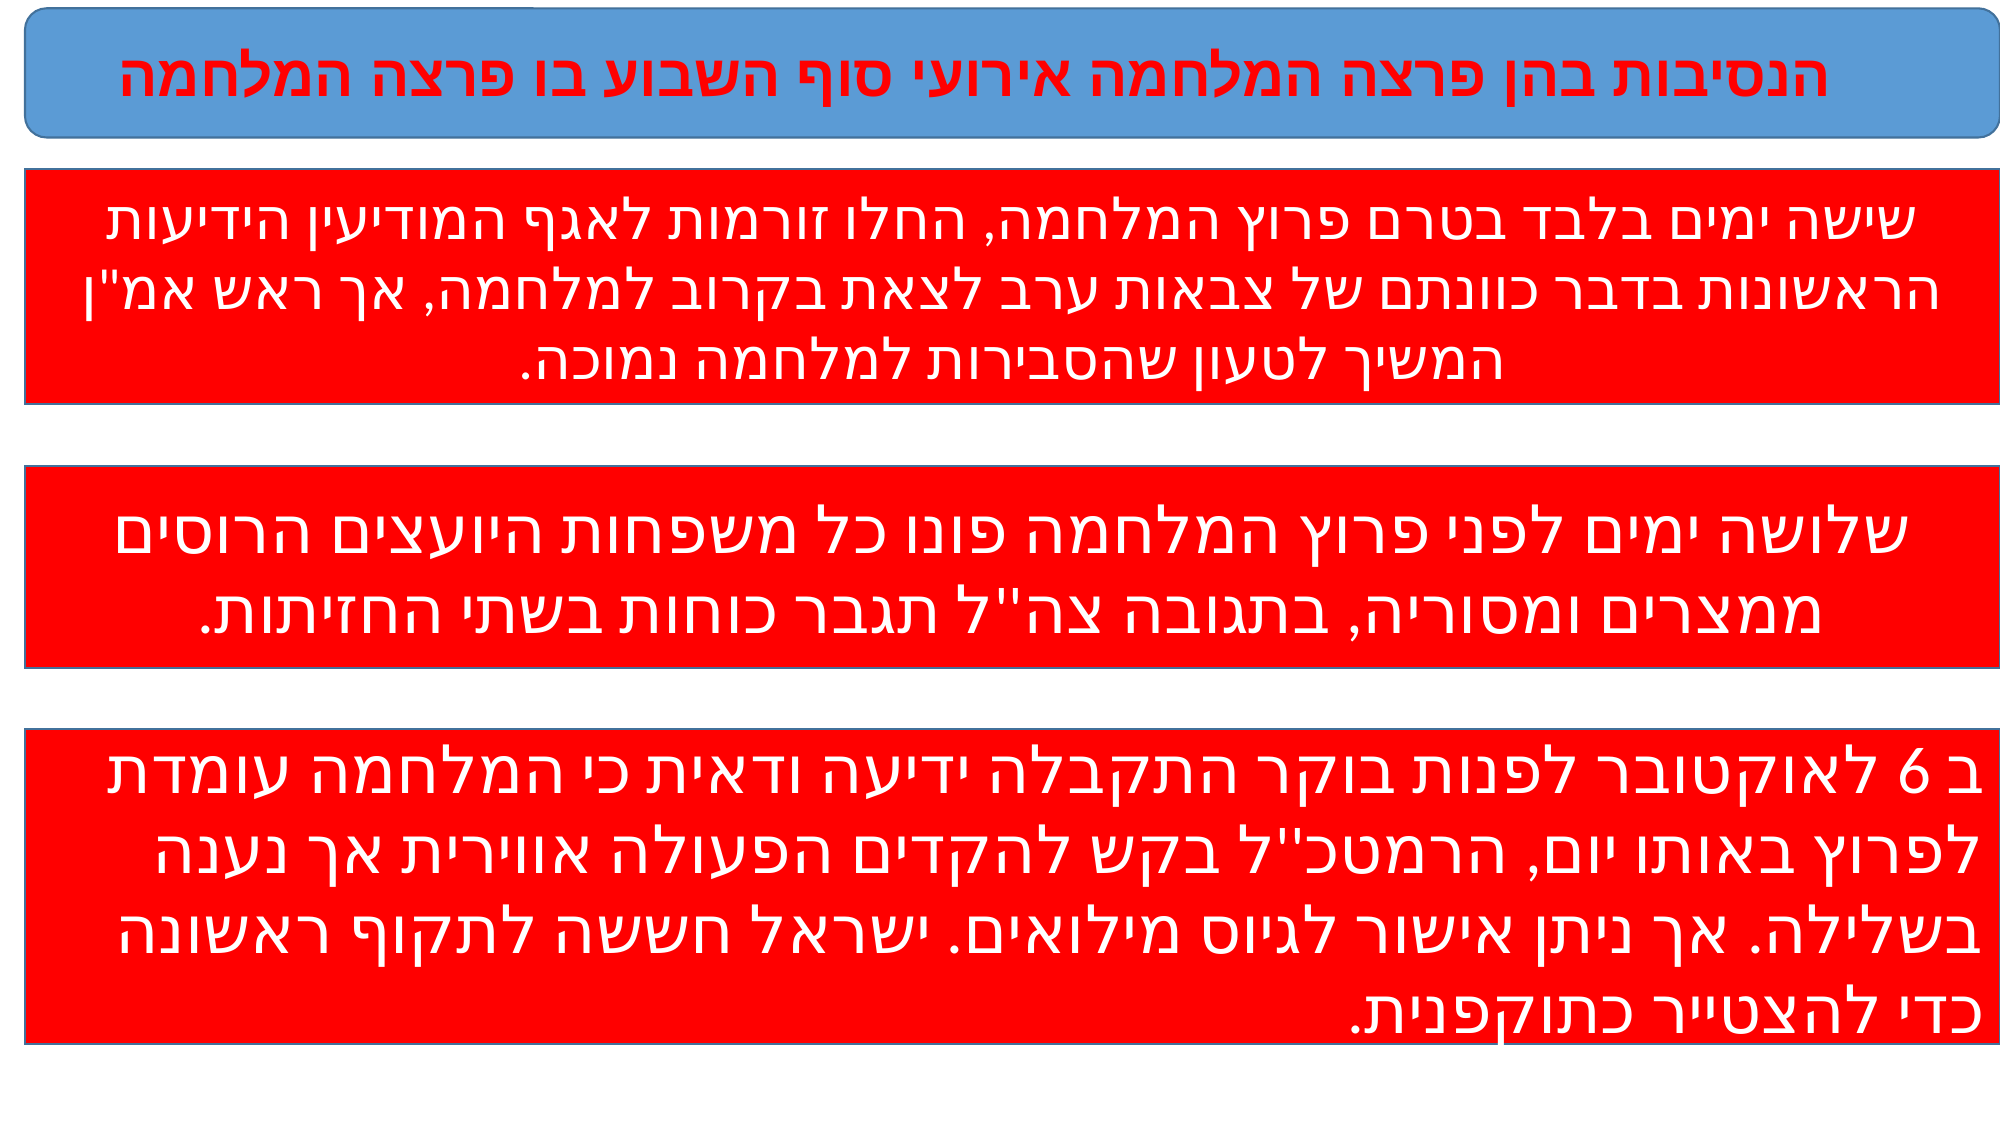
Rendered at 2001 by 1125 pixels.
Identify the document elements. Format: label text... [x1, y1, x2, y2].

text_box ב 6 לאוקטובר לפנות בוקר התקבלה ידיעה ודאית כי המלחמה עומדת לפרוץ באותו יום, הרמטכ''ל בקש להקדים הפעולה אווירית אך נענה בשלילה. אך ניתן אישור לגיוס מילואים. ישראל חששה לתקוף ראשונה כדי להצטייר כתוקפנית. [24, 729, 2000, 1044]
text_box הנסיבות בהן פרצה המלחמה אירועי סוף השבוע בו פרצה המלחמה [24, 8, 2000, 138]
text_box שישה ימים בלבד בטרם פרוץ המלחמה, החלו זורמות לאגף המודיעין הידיעות הראשונות בדבר כוונתם של צבאות ערב לצאת בקרוב למלחמה, אך ראש אמ"ן המשיך לטעון שהסבירות למלחמה נמוכה. [24, 168, 2000, 405]
text_box שלושה ימים לפני פרוץ המלחמה פונו כל משפחות היועצים הרוסים ממצרים ומסוריה, בתגובה צה''ל תגבר כוחות בשתי החזיתות. [24, 465, 2000, 668]
